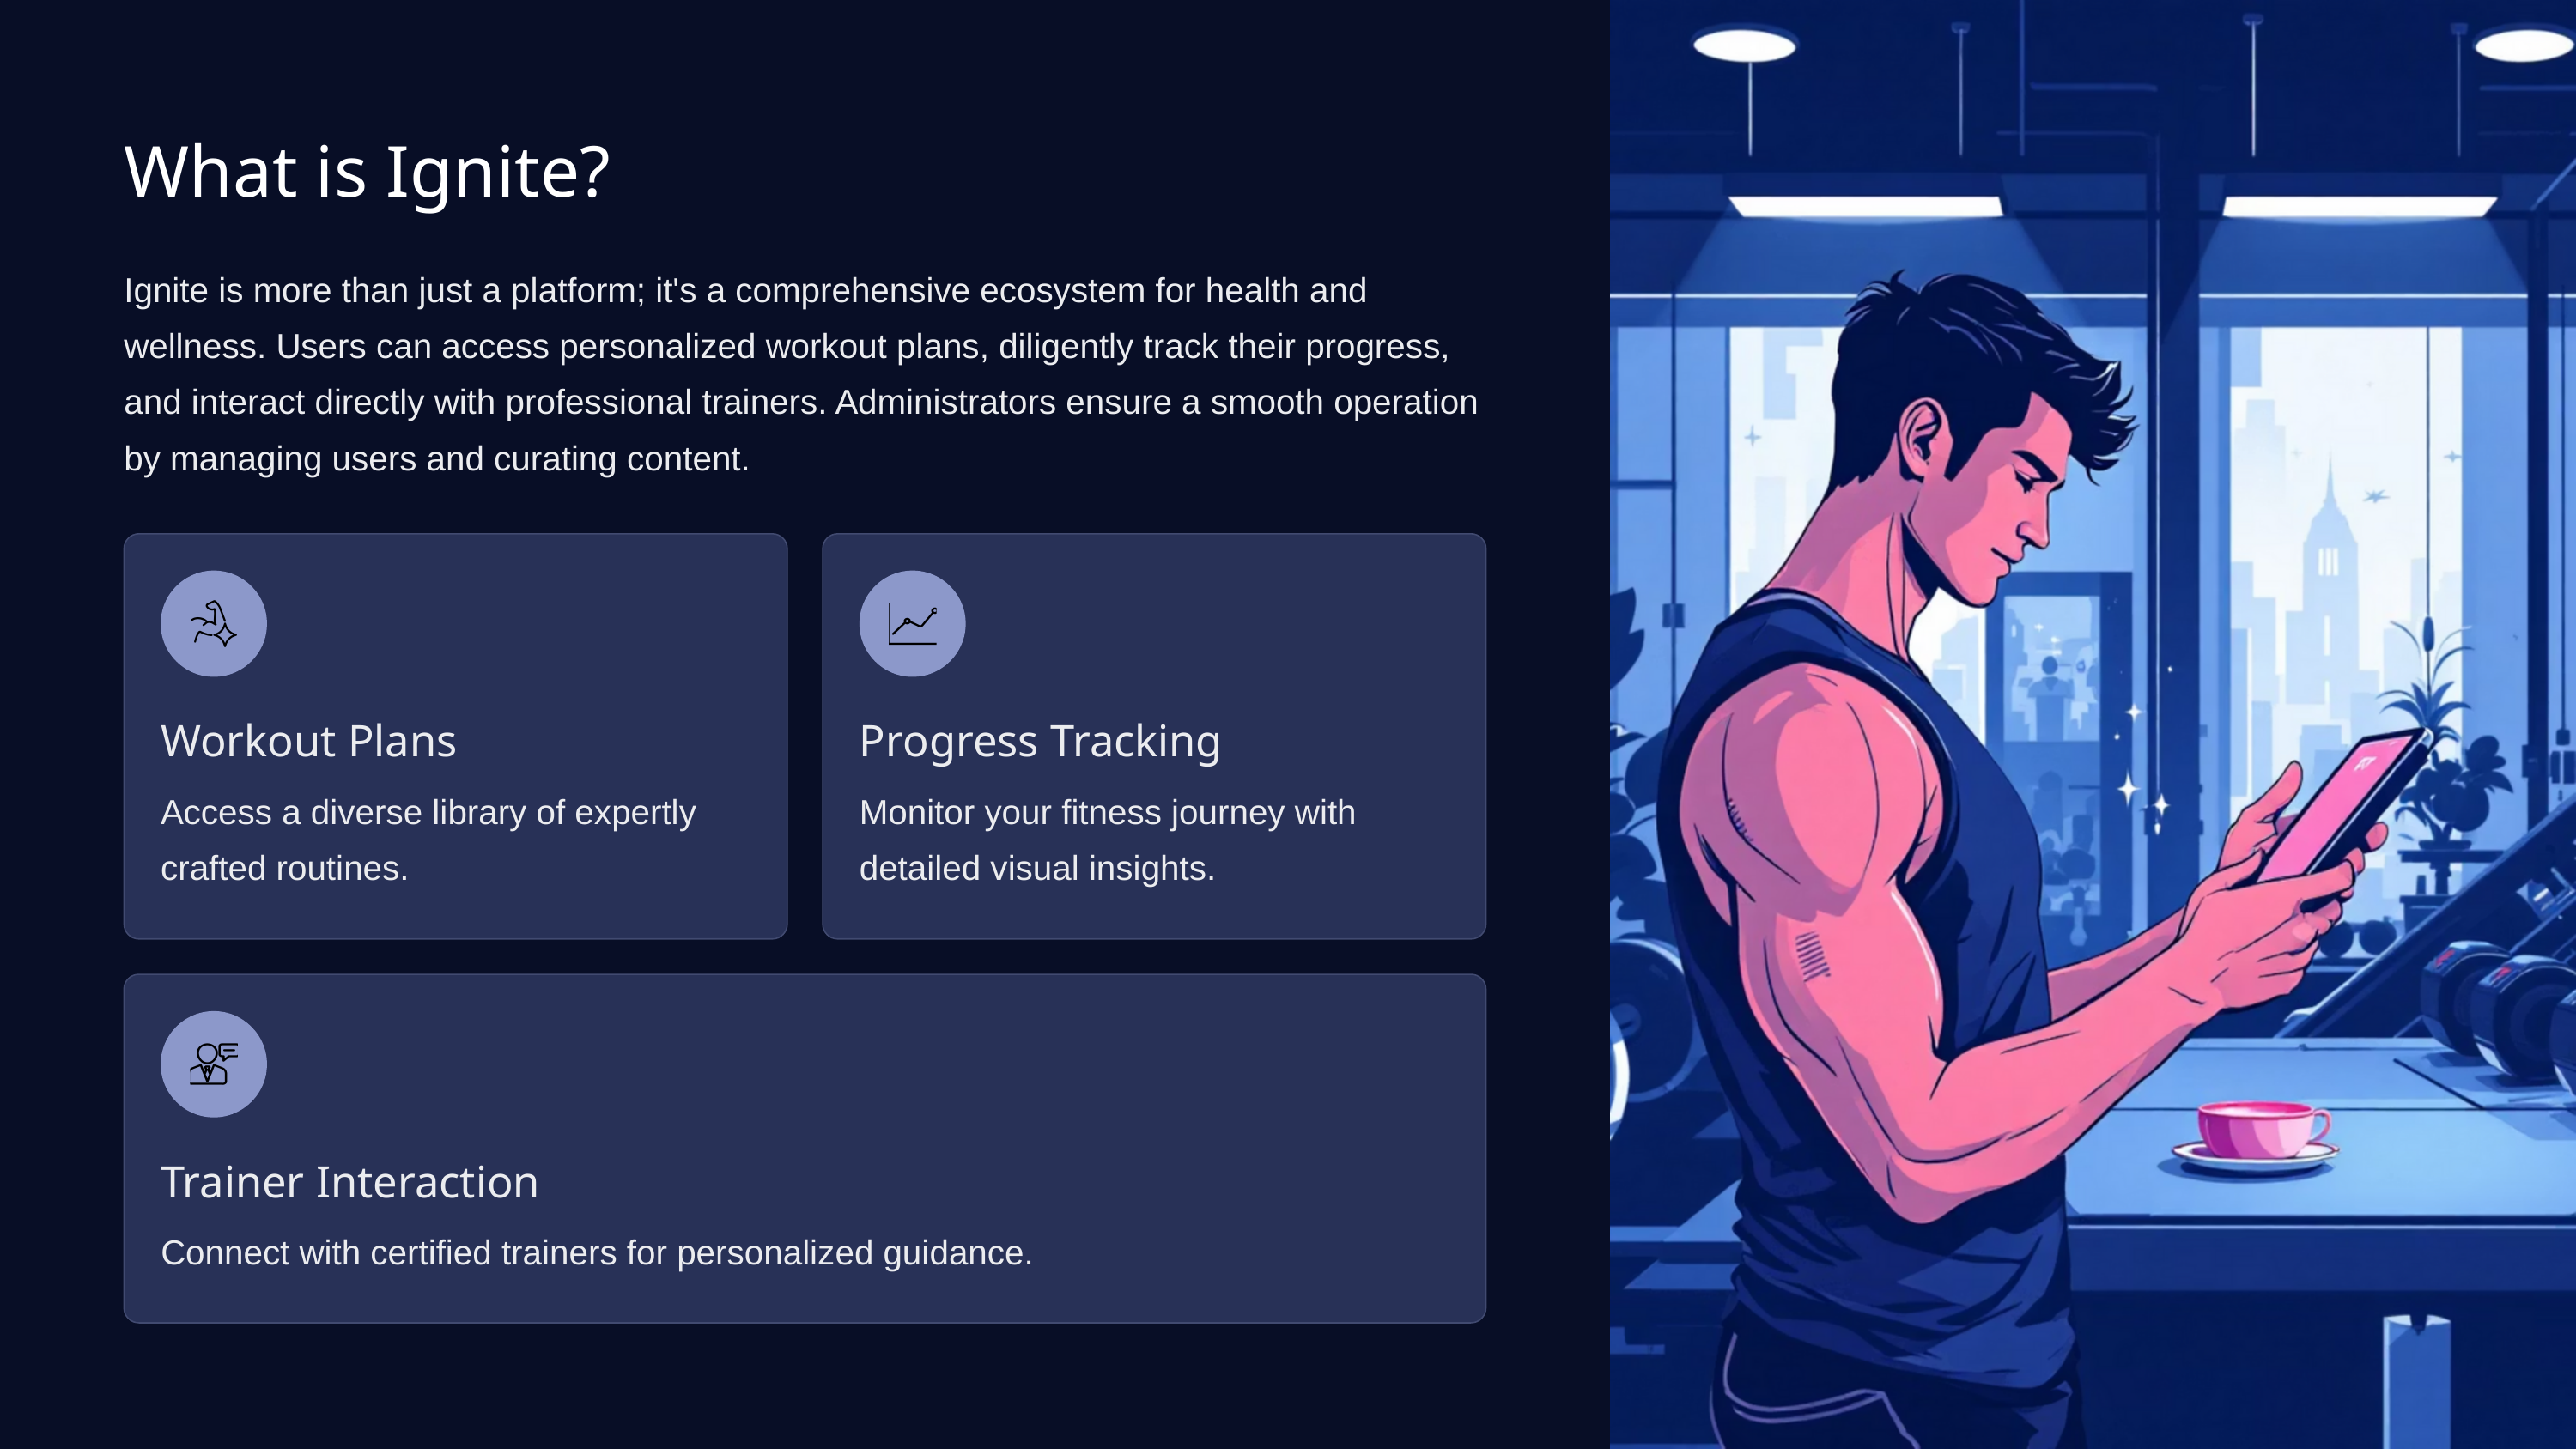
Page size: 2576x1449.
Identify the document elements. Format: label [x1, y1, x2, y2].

text_box [0, 0, 1607, 1449]
text_box [123, 973, 1487, 1324]
text_box [1609, 0, 2576, 1449]
text_box [859, 570, 966, 677]
text_box [160, 1010, 268, 1118]
text_box [822, 532, 1487, 940]
text_box [123, 532, 788, 940]
text_box [160, 570, 268, 677]
